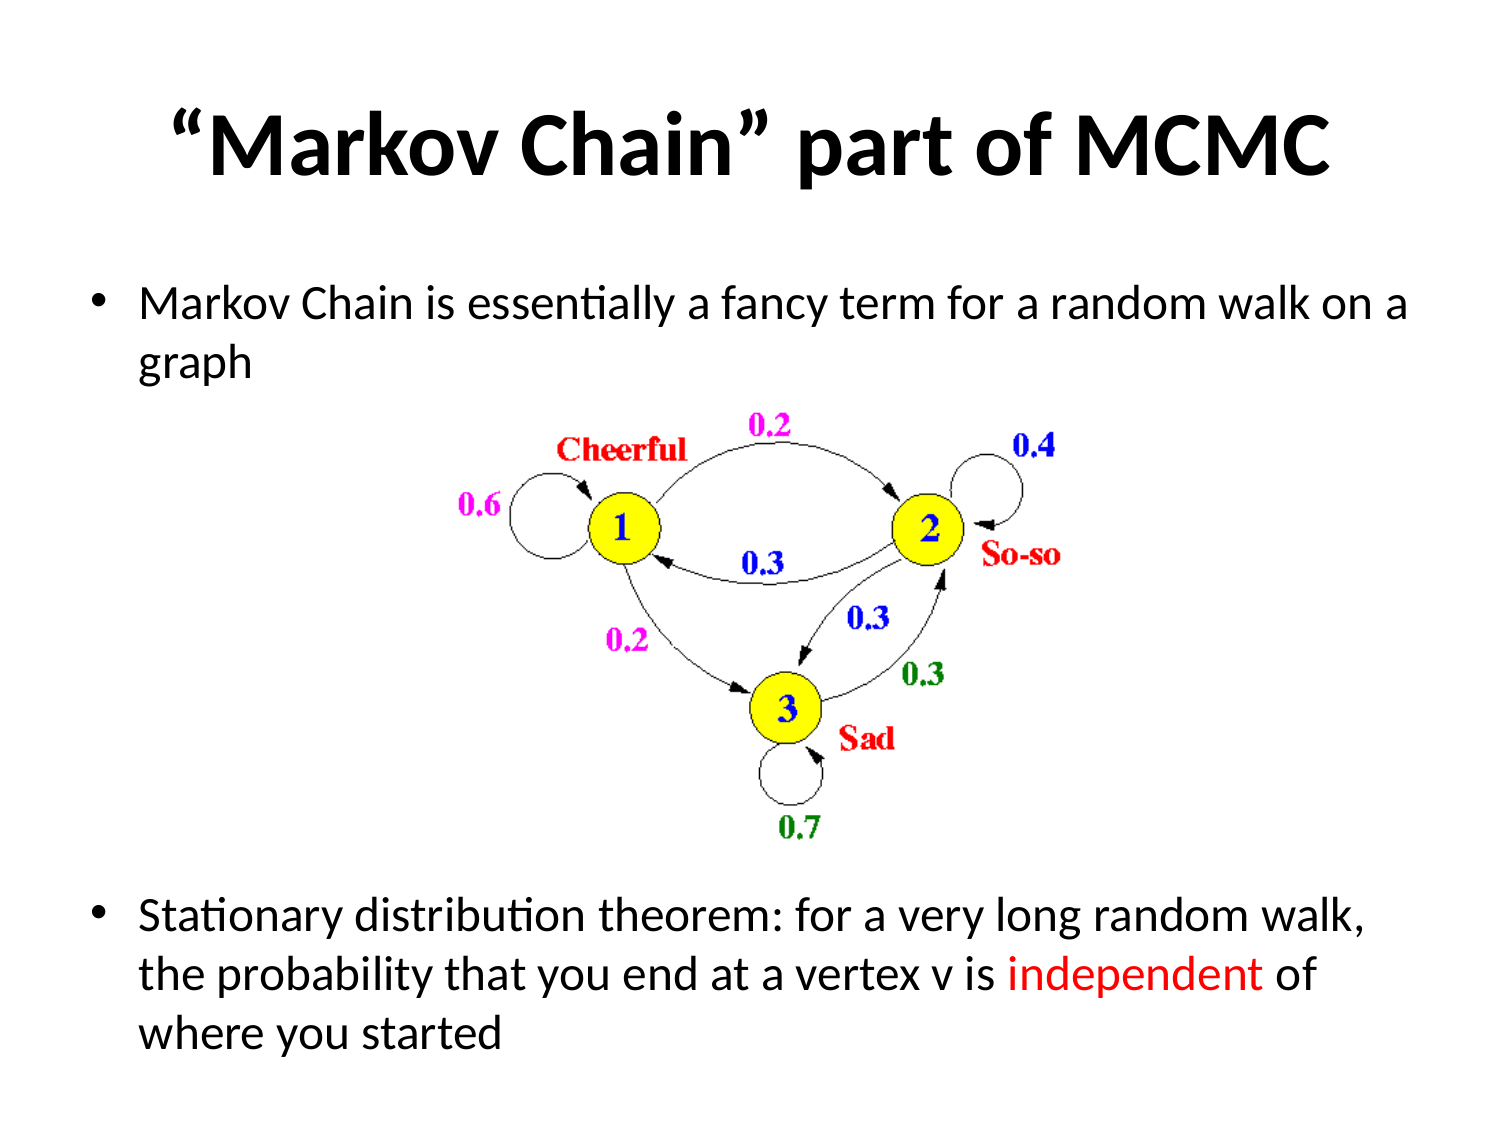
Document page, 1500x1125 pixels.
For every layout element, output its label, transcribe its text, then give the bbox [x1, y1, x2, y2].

list Markov Chain is essentially a fancy term for a random walk on a graph Stationary distribution theorem: for a very long random walk, the probability that you end at a vertex v is independent of where you started [75, 262, 1455, 1073]
picture [355, 375, 1226, 867]
title “Markov Chain” part of MCMC [75, 45, 1425, 233]
